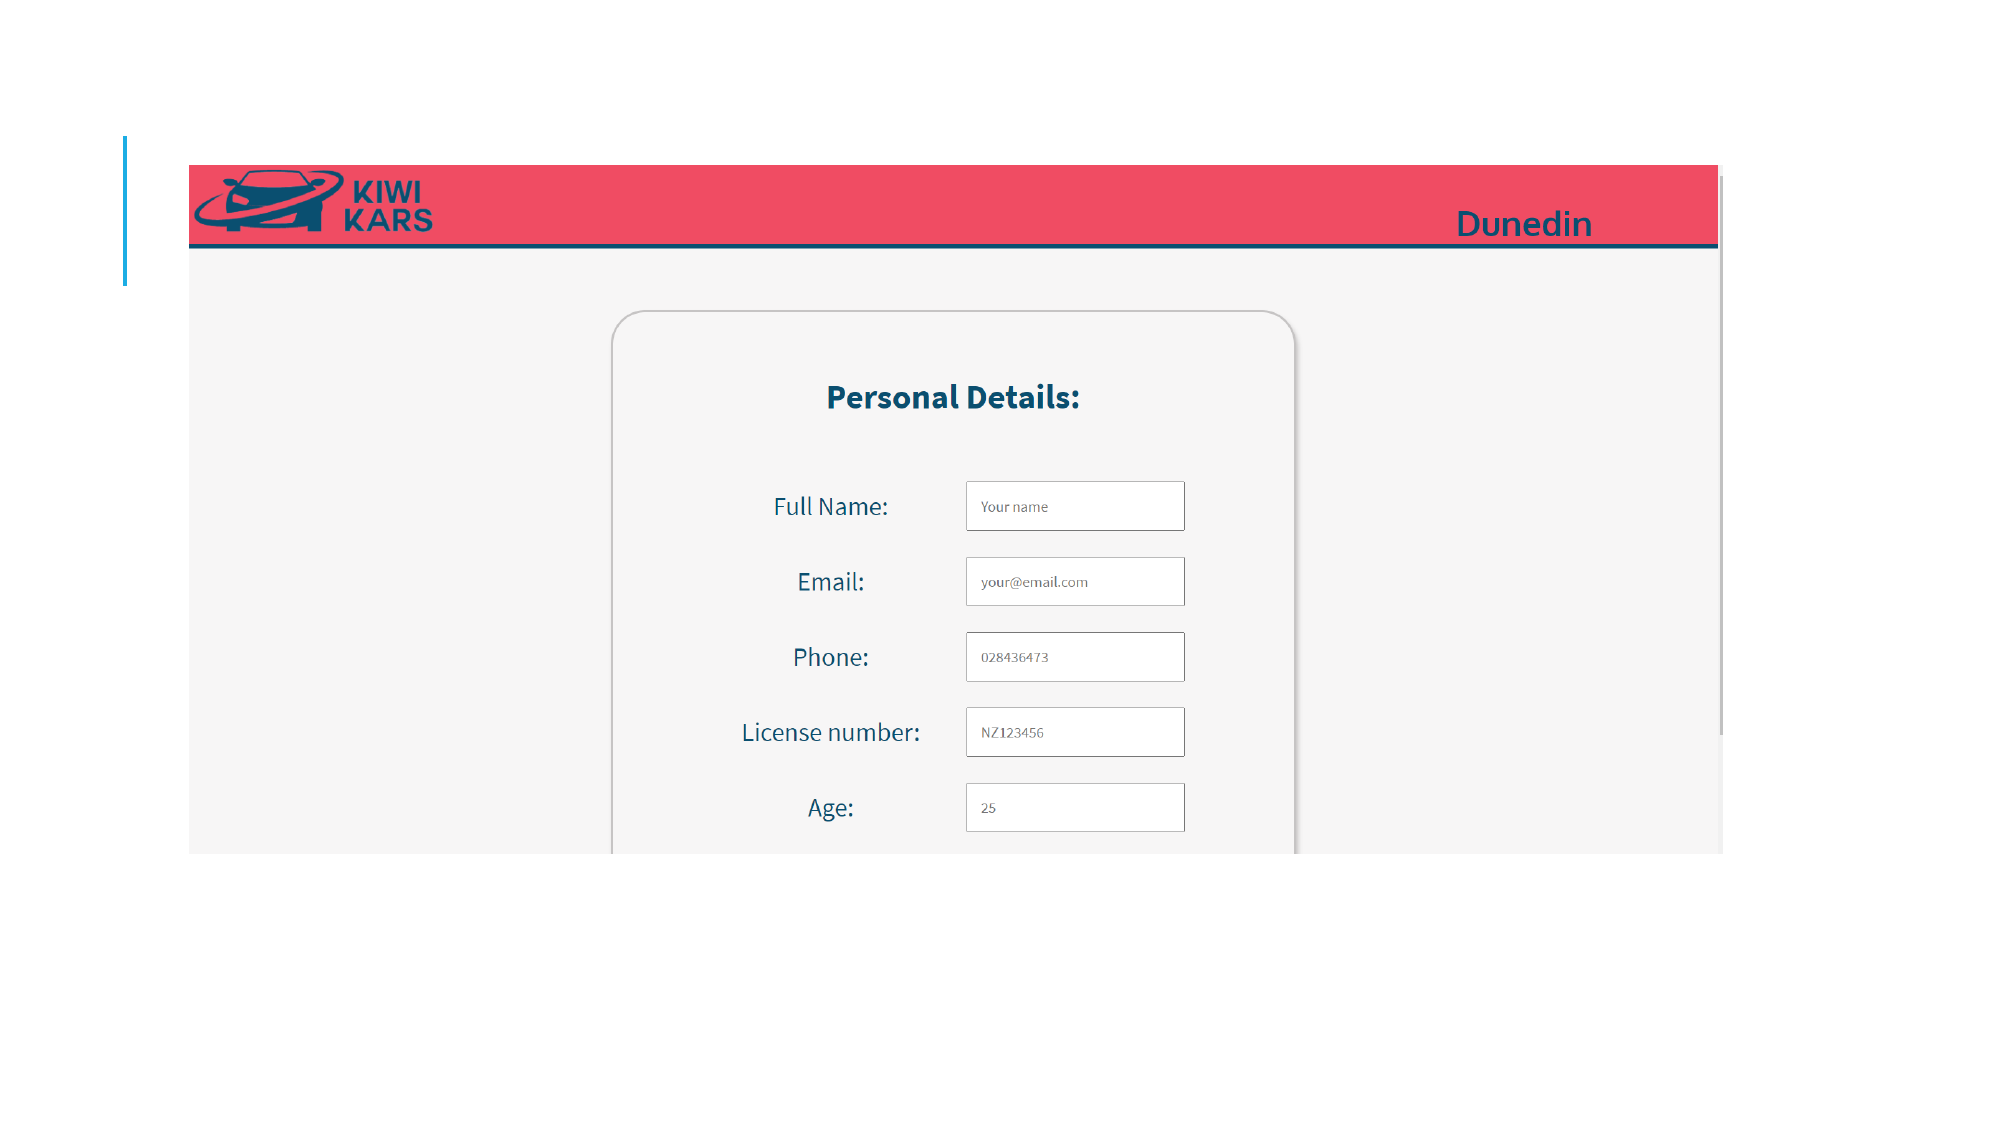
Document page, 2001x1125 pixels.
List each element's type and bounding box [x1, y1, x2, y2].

picture [189, 164, 1723, 854]
